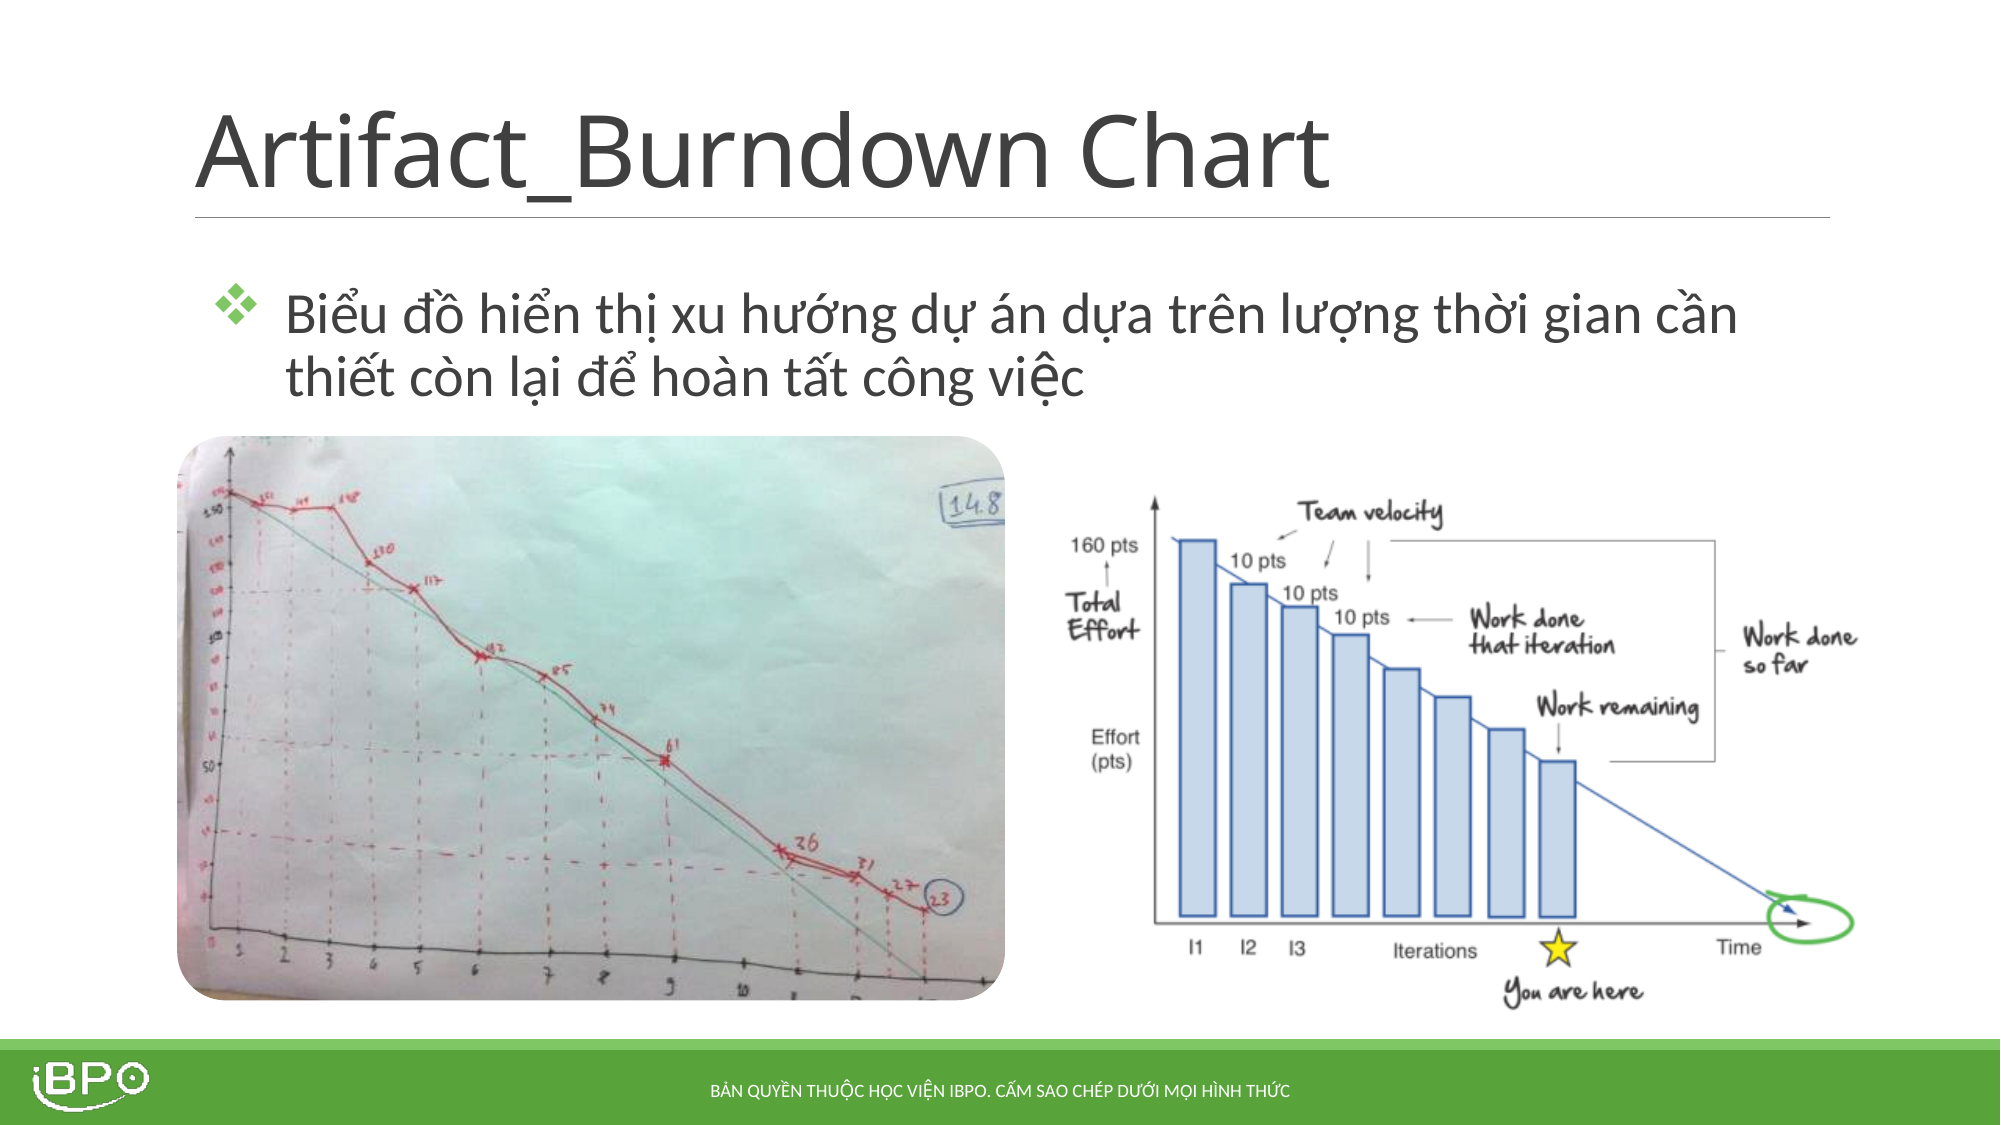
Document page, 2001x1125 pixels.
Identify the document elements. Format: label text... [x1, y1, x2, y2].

picture [176, 435, 1006, 1001]
picture [1050, 437, 1896, 1030]
footer Bản quyền thuộc Học viện iBPO. Cấm sao chép dưới mọi hình thức [604, 1059, 1396, 1120]
title Artifact_Burndown Chart [180, 47, 1830, 216]
picture [13, 1048, 167, 1125]
list Biểu đồ hiển thị xu hướng dự án dựa trên lượng thời gian cần thiết còn lại để hoàn tất công việc [180, 276, 1830, 963]
